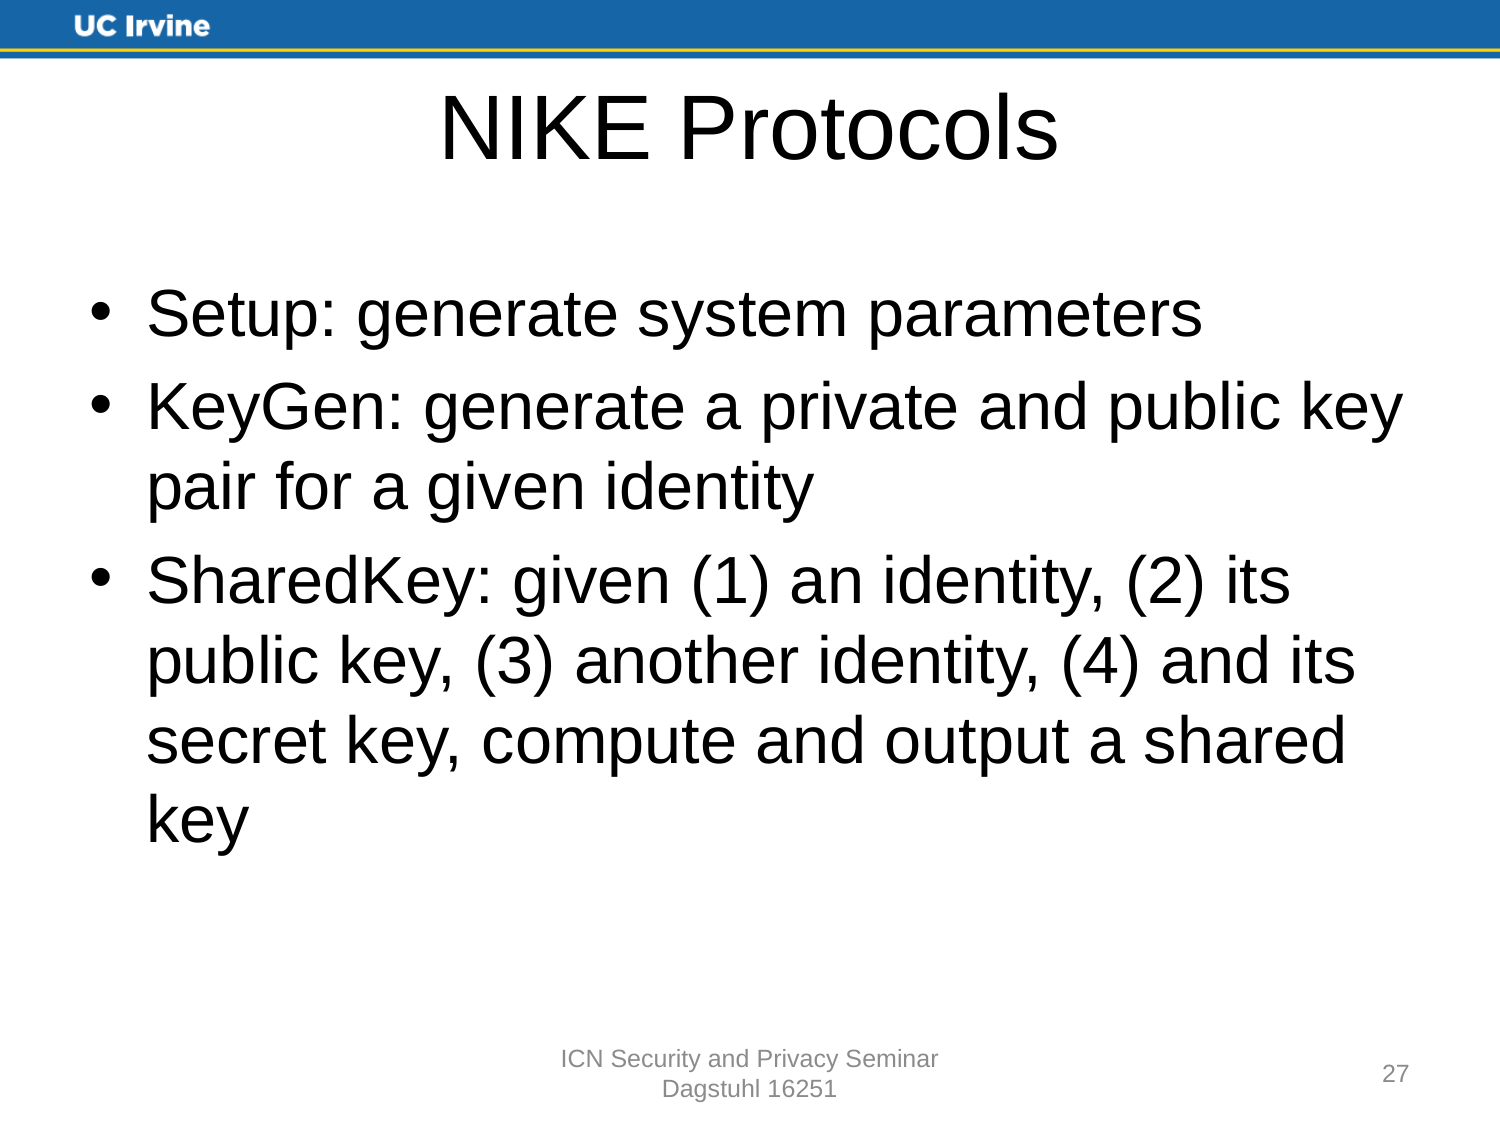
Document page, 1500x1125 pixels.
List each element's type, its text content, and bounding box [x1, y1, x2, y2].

footer ICN Security and Privacy Seminar Dagstuhl 16251 [512, 1042, 988, 1103]
list Setup: generate system parameters KeyGen: generate a private and public key pair for a given identity SharedKey: given (1) an identity, (2) its public key, (3) another identity, (4) and its secret key, compute and output a shared key [75, 262, 1425, 1005]
slide_number 27 [1074, 1042, 1425, 1103]
title NIKE Protocols [75, 60, 1425, 248]
